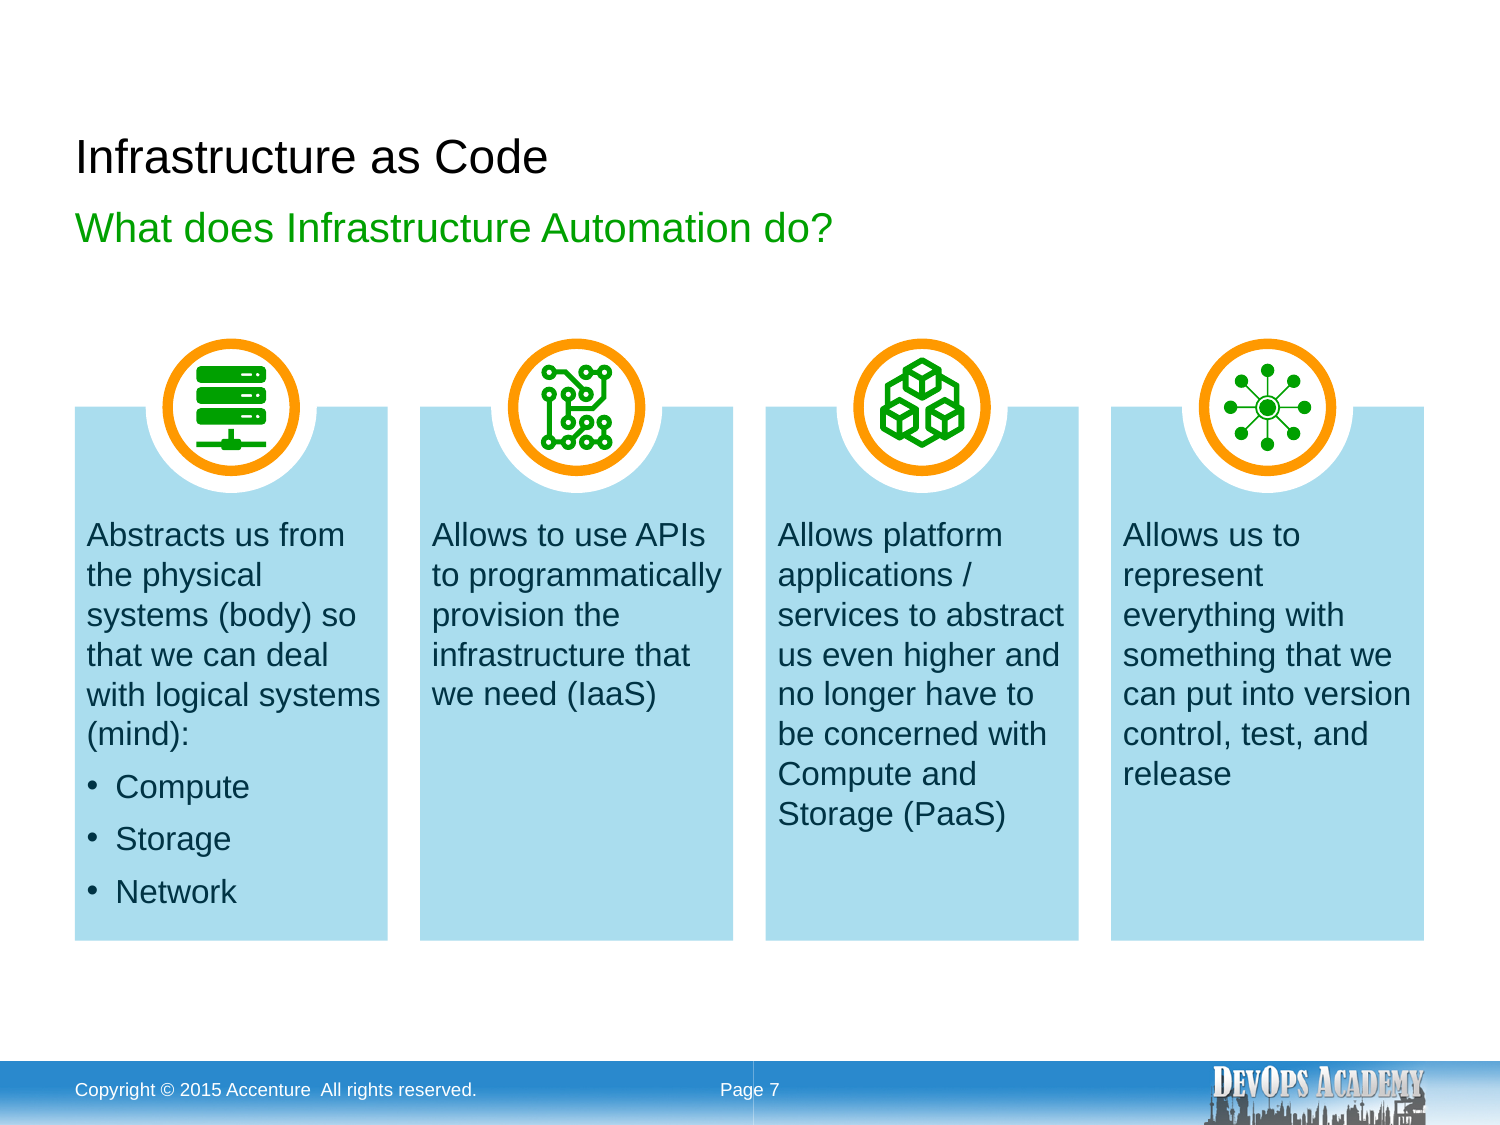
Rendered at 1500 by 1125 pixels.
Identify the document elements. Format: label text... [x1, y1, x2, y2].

text_box [540, 386, 613, 451]
text_box [196, 428, 267, 451]
list What does Infrastructure Automation do? [74, 193, 1426, 259]
footer Copyright © 2015 Accenture All rights reserved. [74, 1078, 666, 1100]
picture [0, 1061, 1500, 1125]
text_box [510, 341, 643, 473]
text_box [489, 319, 665, 496]
text_box Allows platform applications / services to abstract us even higher and no longer have to be concerned with Compute and Storage (PaaS) [765, 406, 1079, 941]
text_box [196, 366, 267, 383]
text_box [541, 364, 594, 403]
text_box Allows to use APIs to programmatically provision the infrastructure that we need (IaaS) [420, 406, 734, 941]
text_box [1227, 459, 1309, 474]
text_box [560, 364, 613, 431]
slide_number Page 7 [693, 1078, 807, 1100]
text_box Allows us to represent everything with something that we can put into version control, test, and release [1111, 406, 1424, 941]
text_box [196, 408, 267, 425]
text_box [1201, 341, 1334, 452]
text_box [1223, 363, 1312, 452]
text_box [836, 321, 1008, 494]
text_box [1179, 319, 1356, 496]
text_box [143, 319, 319, 496]
text_box [165, 341, 297, 473]
title Infrastructure as Code [74, 19, 1426, 184]
text_box [196, 387, 267, 404]
list Abstracts us from the physical systems (body) so that we can deal with logical systems (mind): Compute Storage Network [74, 406, 388, 941]
